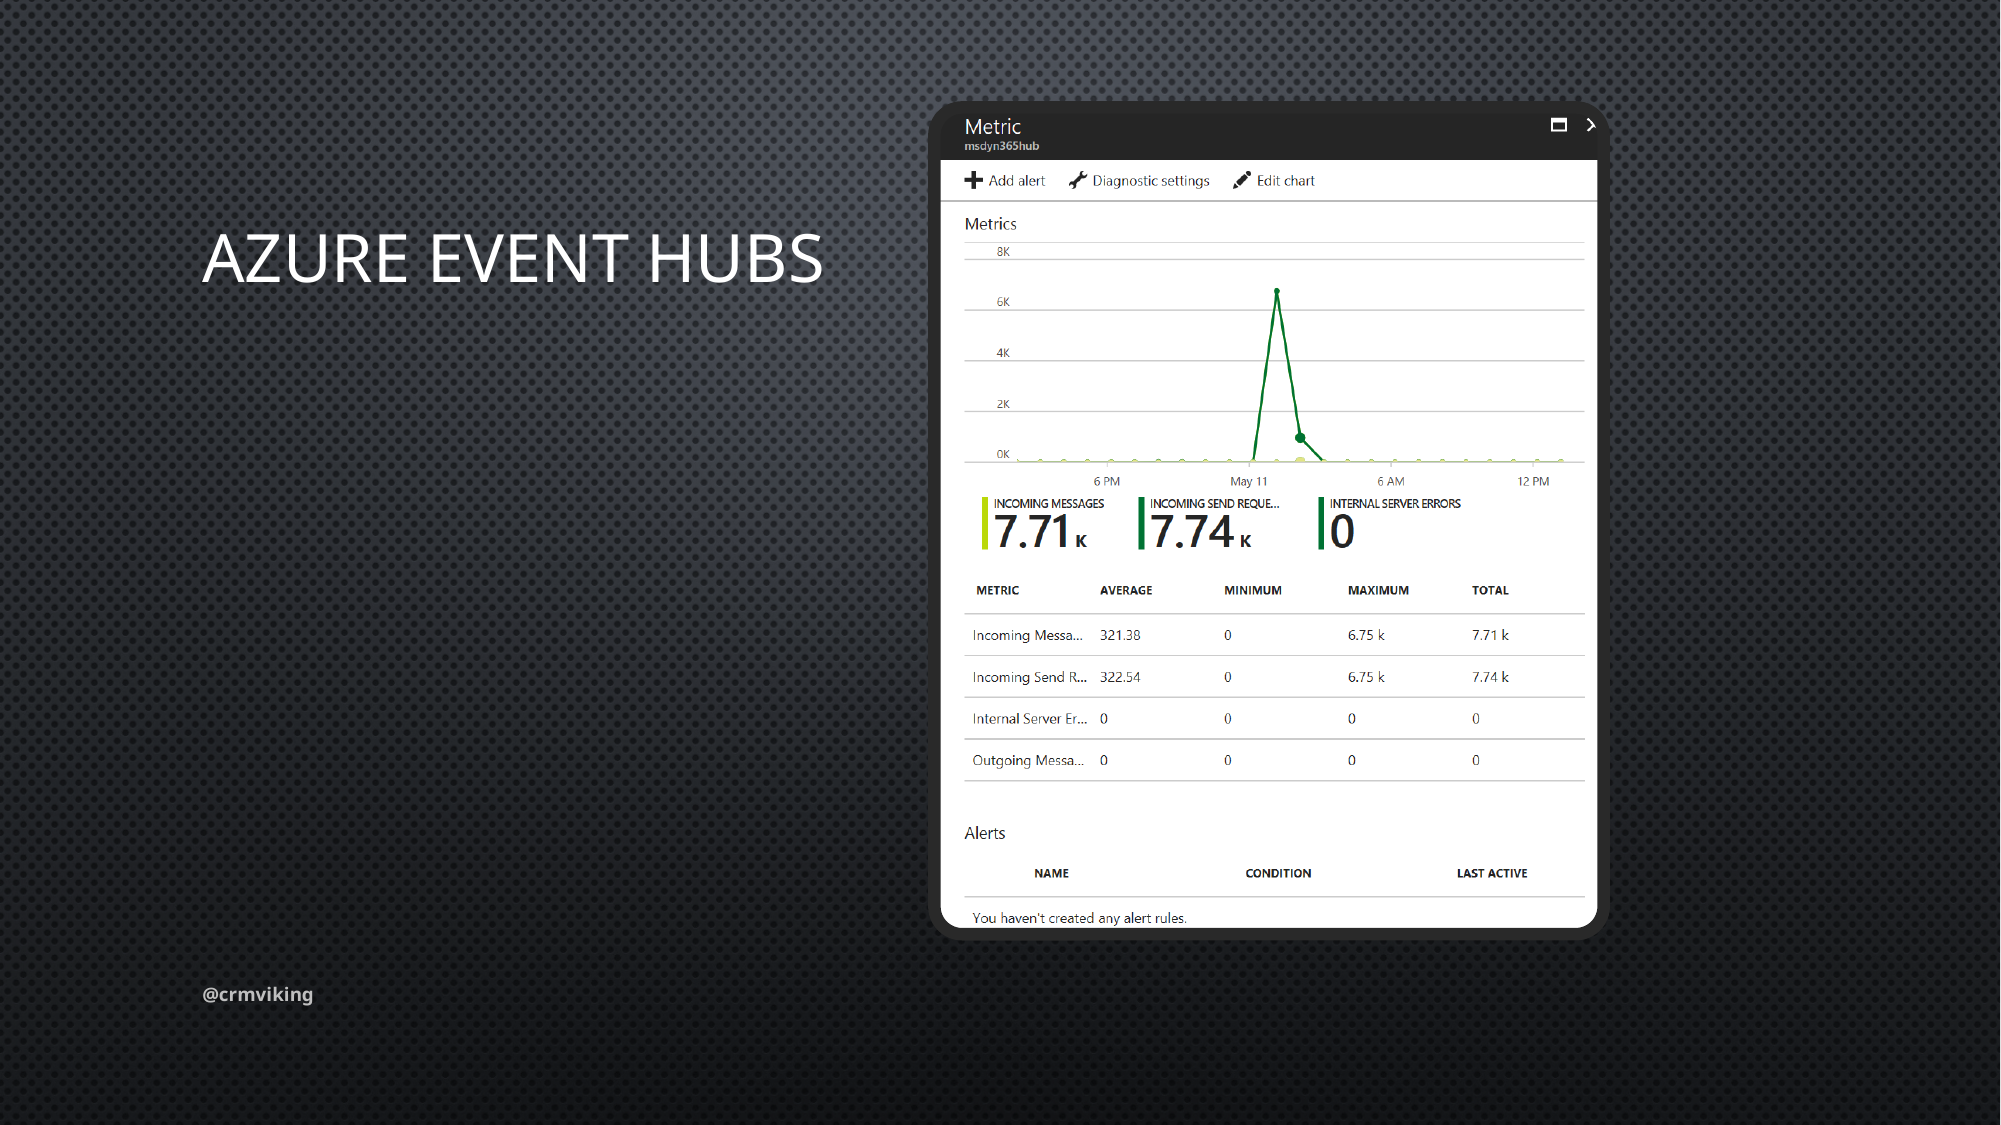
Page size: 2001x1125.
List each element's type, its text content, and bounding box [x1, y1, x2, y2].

picture [934, 107, 1604, 935]
footer @crmviking [187, 965, 1425, 1025]
title Azure event hubS [187, 99, 1813, 413]
